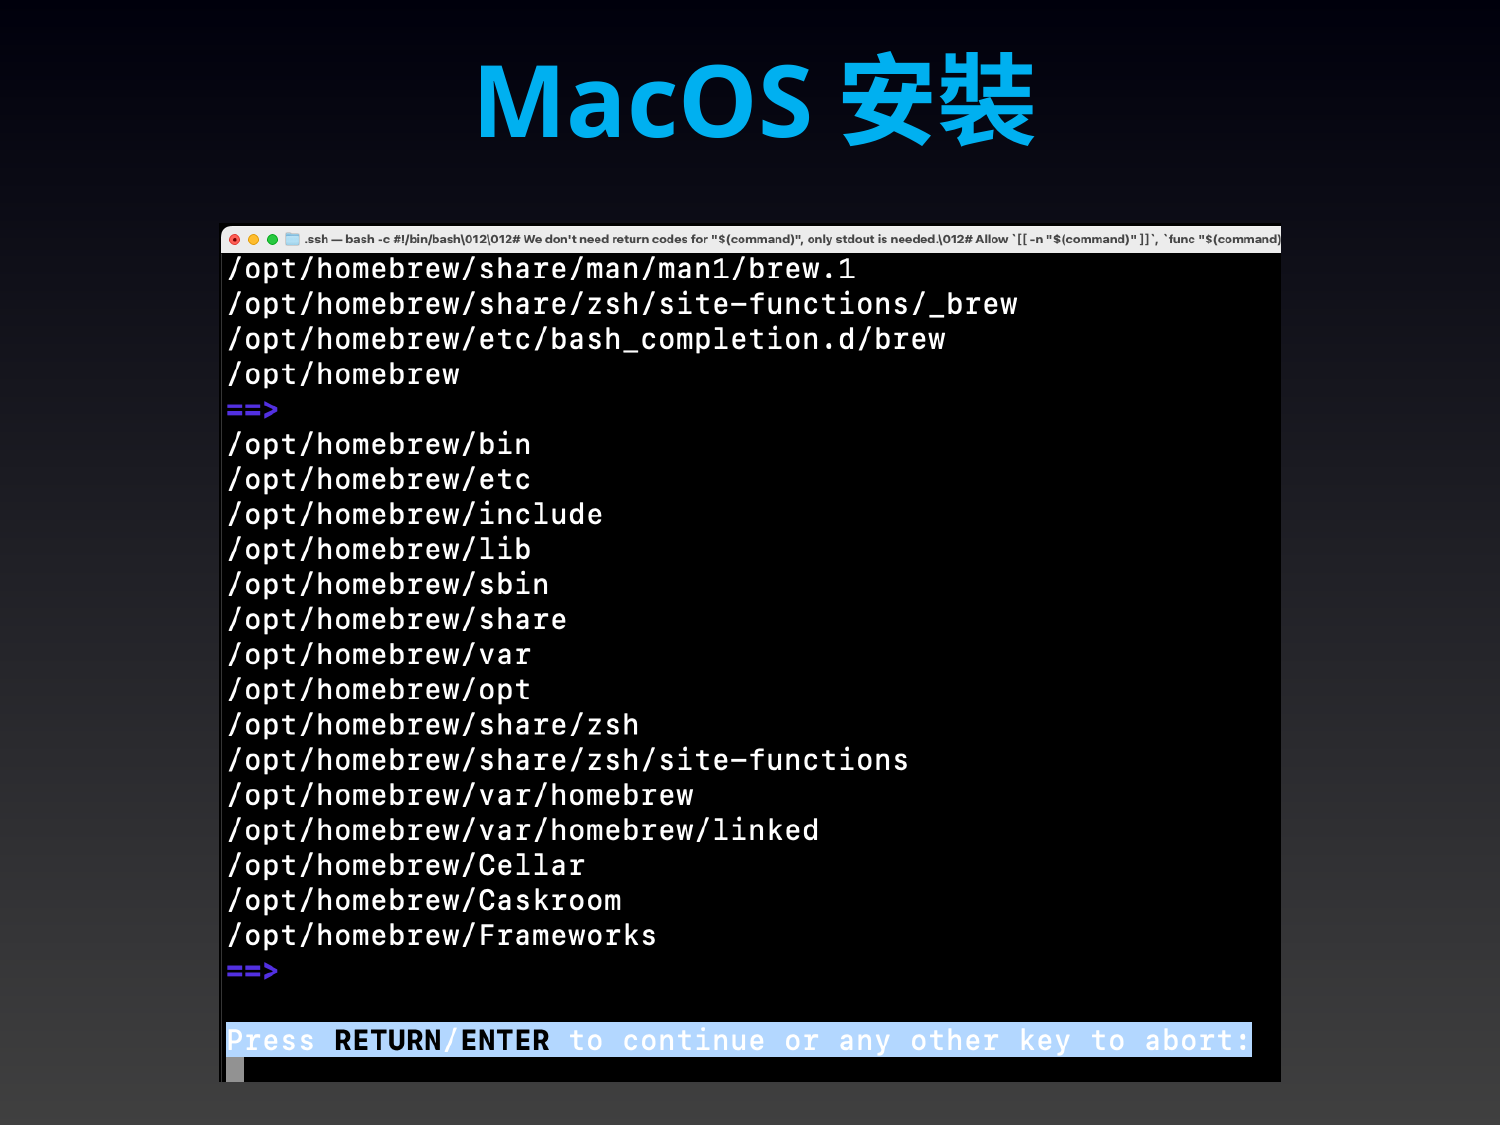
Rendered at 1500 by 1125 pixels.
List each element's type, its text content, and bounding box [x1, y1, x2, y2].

text_box MacOS安裝 [457, 9, 1214, 173]
picture [219, 223, 1281, 1082]
